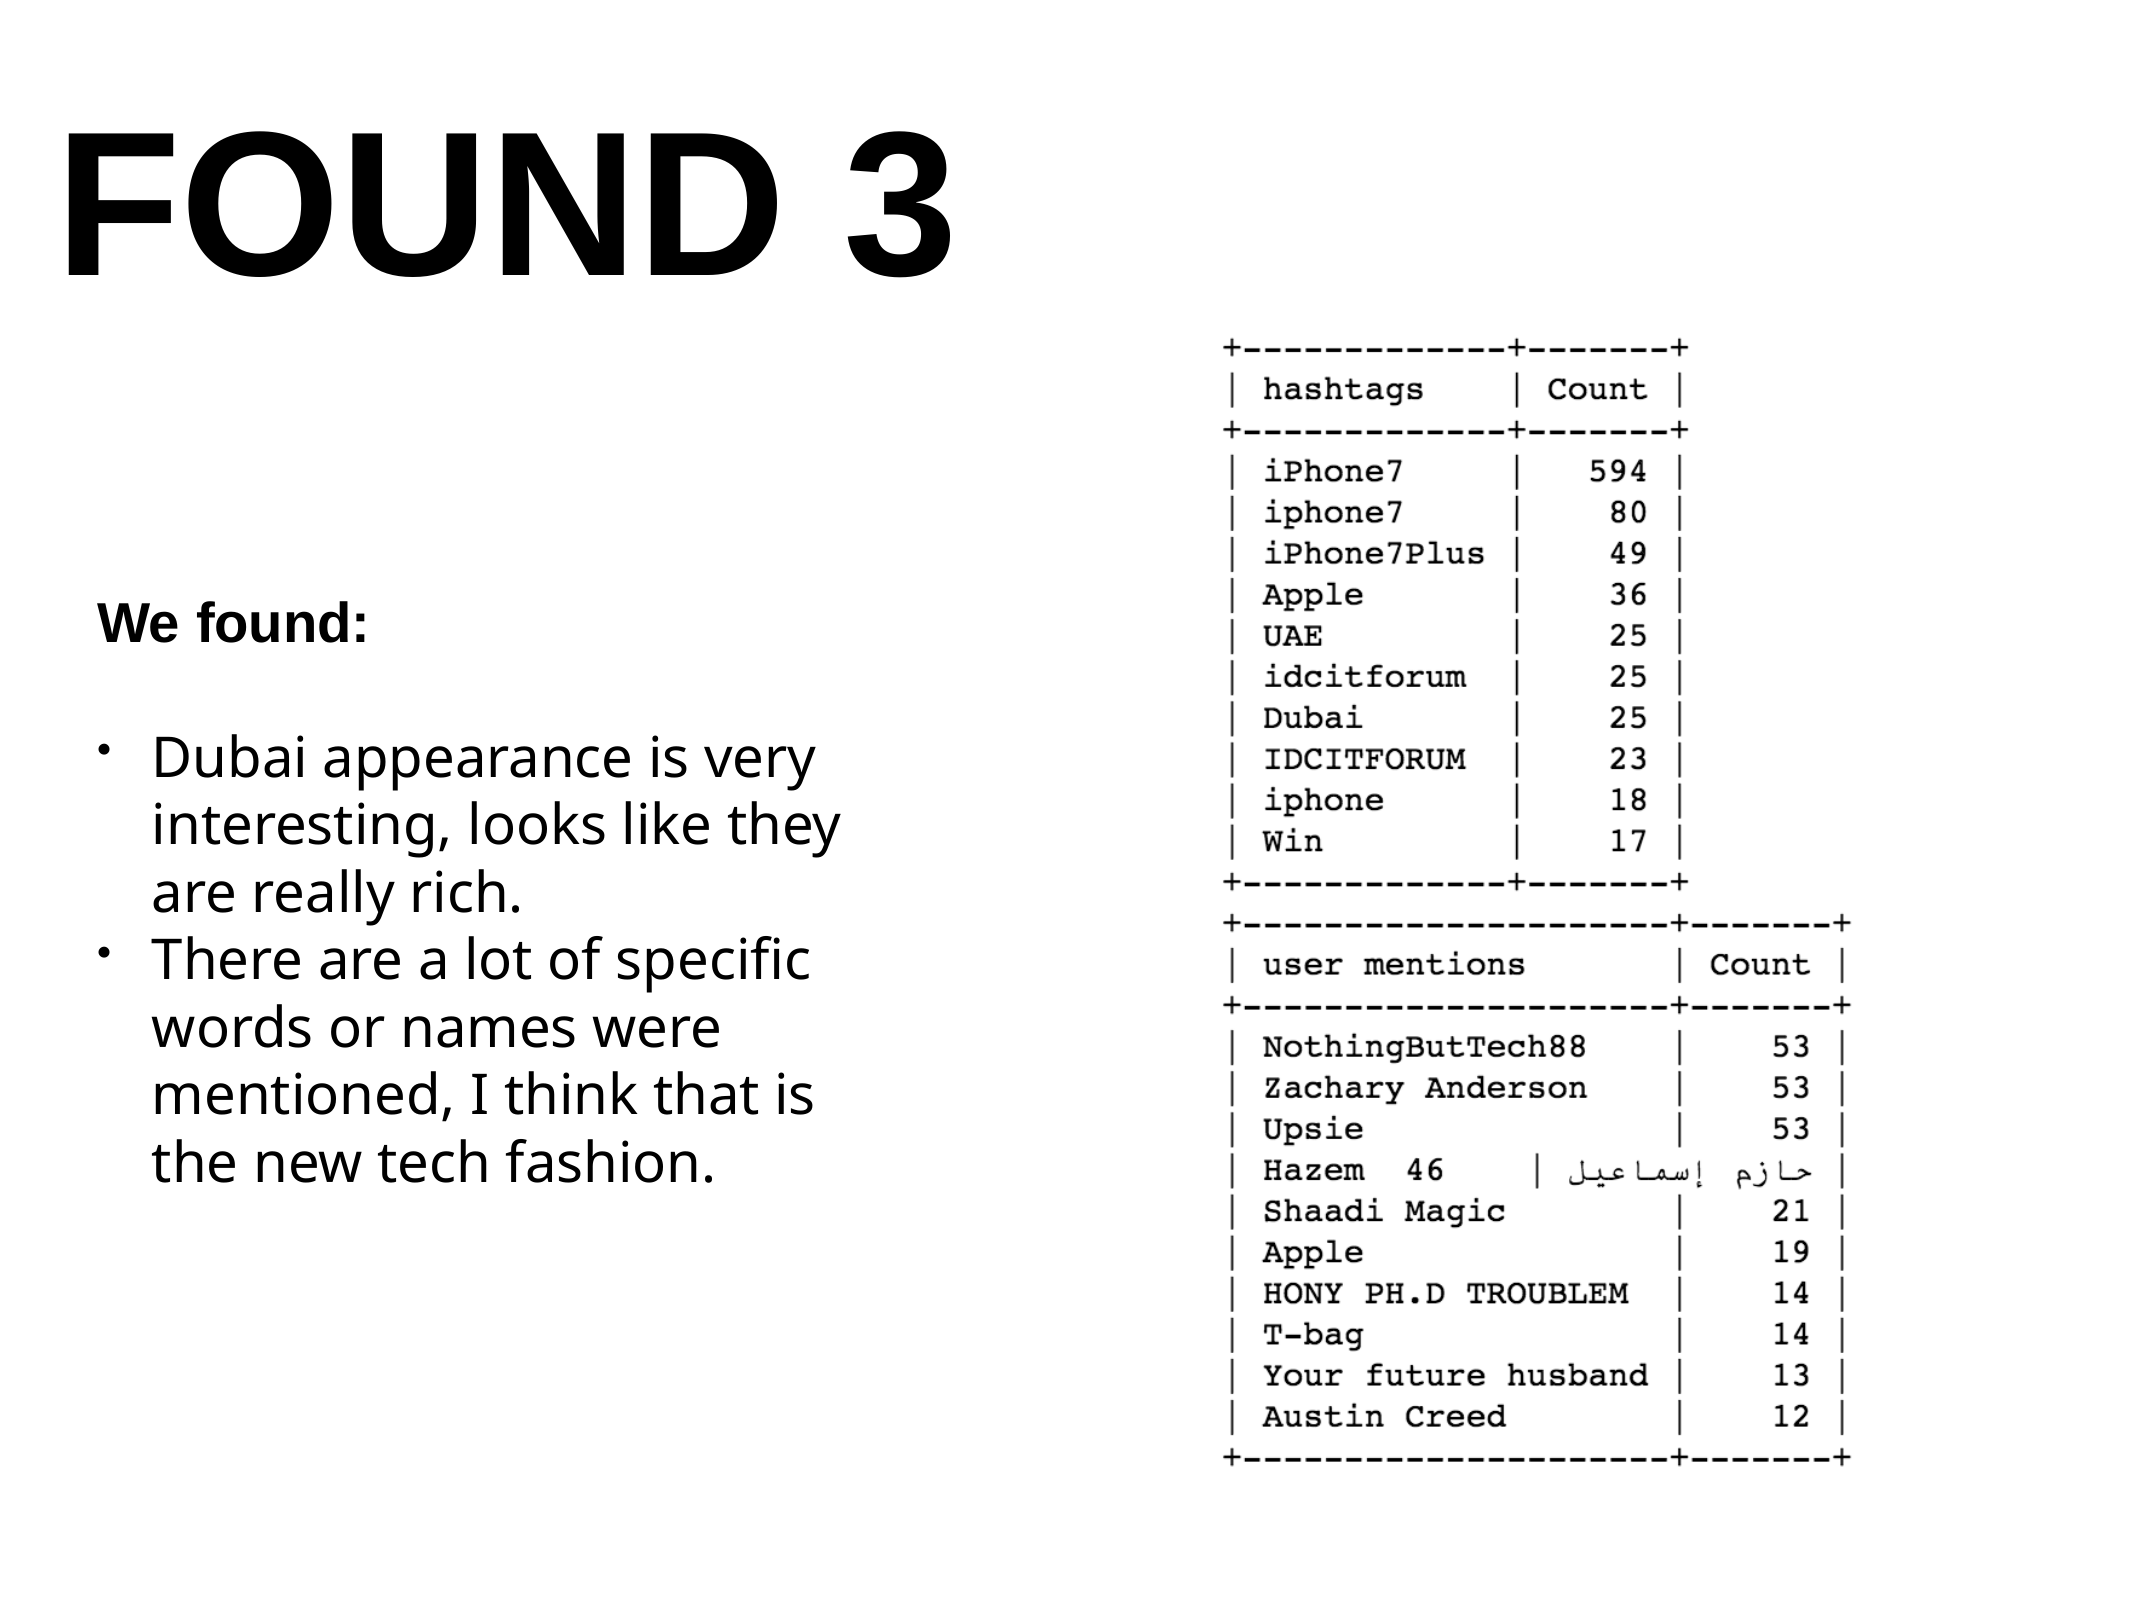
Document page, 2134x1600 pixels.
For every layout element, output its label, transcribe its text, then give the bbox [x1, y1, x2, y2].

title FOUND 3 [42, 0, 972, 390]
text_box We found: Dubai appearance is very interesting, looks like they are really rich. There are a lot of specific words or names were mentioned, I think that is the new tech fashion. [88, 577, 925, 1202]
picture [1205, 334, 1873, 1492]
